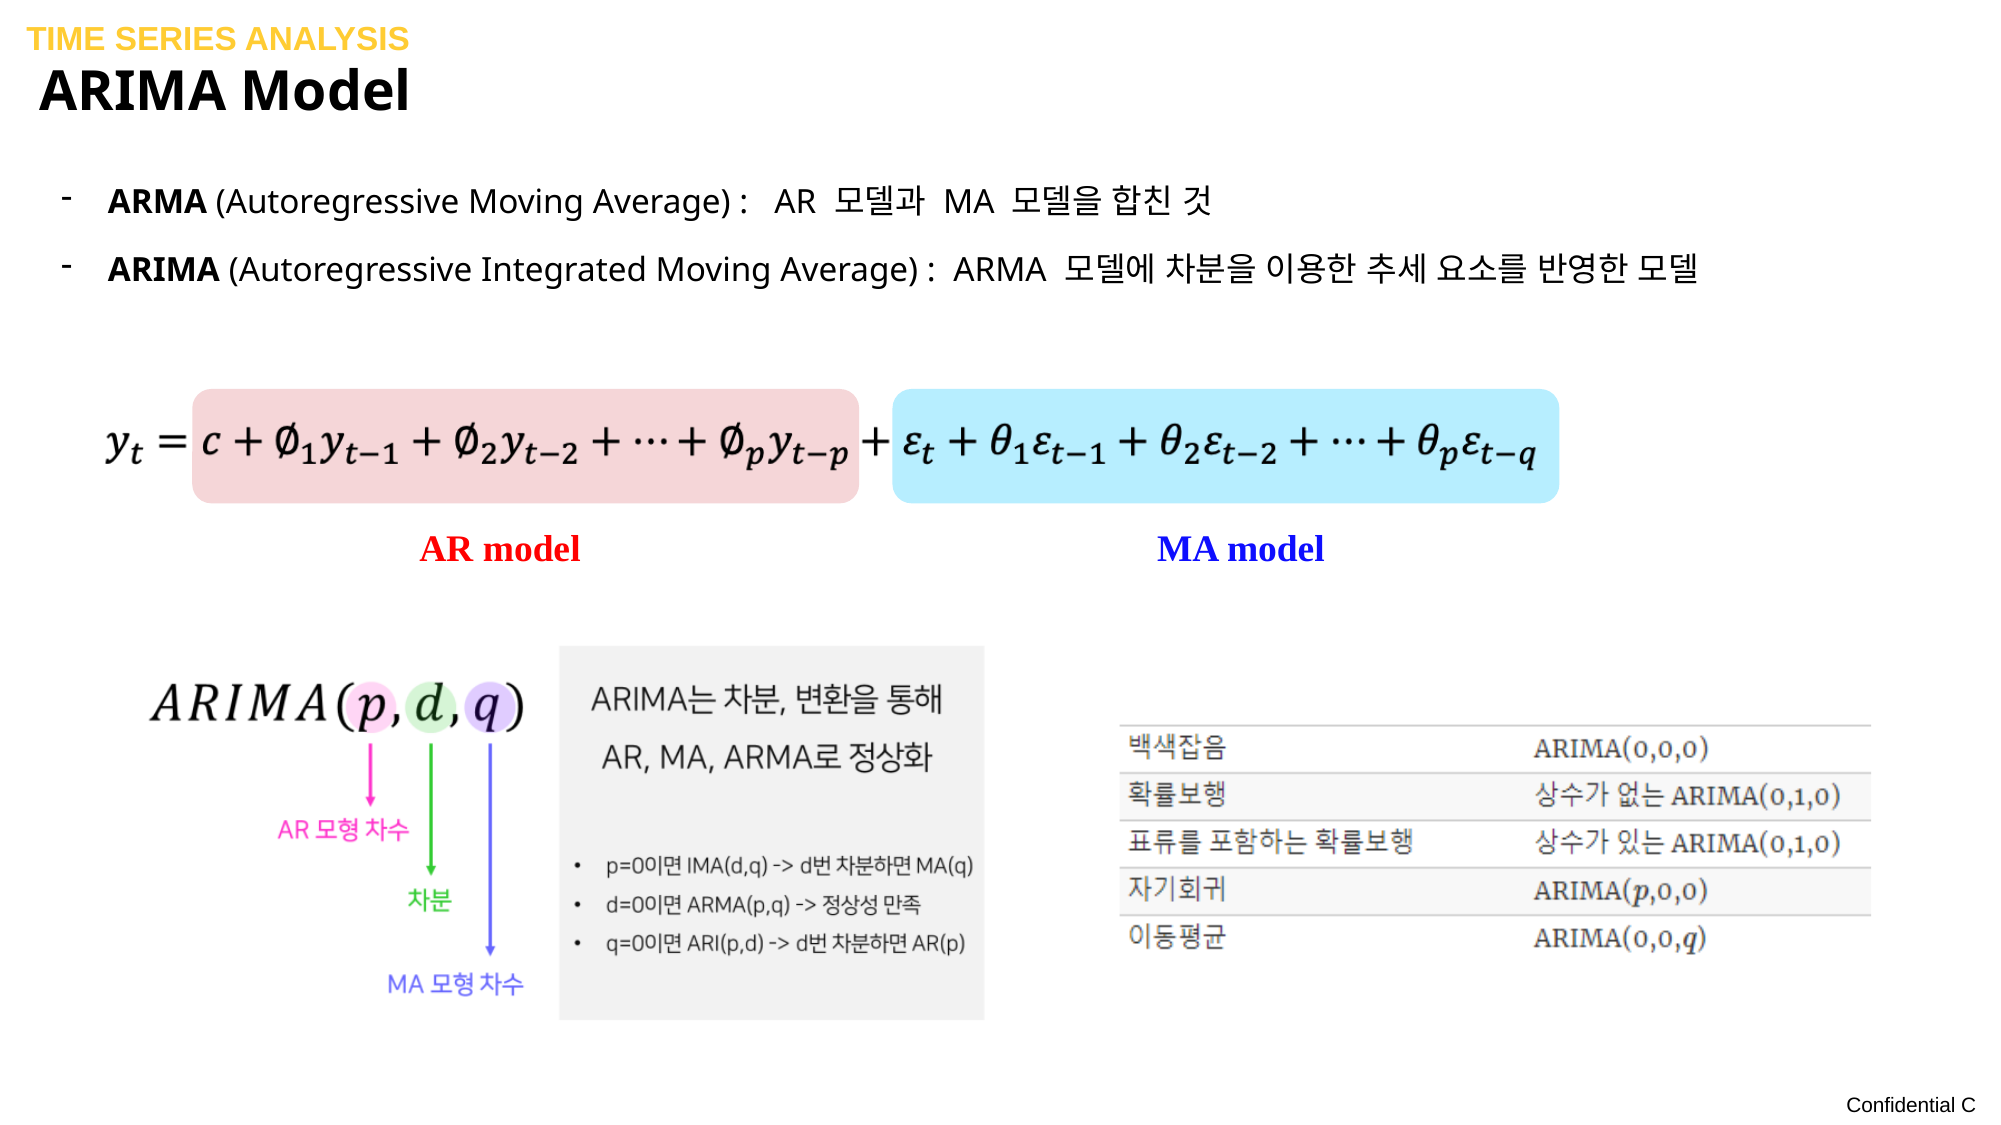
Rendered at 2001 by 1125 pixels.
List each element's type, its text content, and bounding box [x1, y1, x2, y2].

text_box MA model [1131, 514, 1352, 563]
title ARIMA Model [39, 64, 1961, 122]
text_box ARMA (Autoregressive Moving Average) : AR 모델과 MA 모델을 합친 것 ARIMA (Autoregressive Integrated Moving Average) : ARMA 모델에 차분을 이용한 추세 요소를 반영한 모델 [61, 152, 1948, 316]
list Time series Analysis [26, 21, 1948, 58]
picture [124, 590, 987, 1076]
text_box AR model [390, 514, 610, 563]
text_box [1115, 716, 1872, 973]
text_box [89, 388, 1560, 504]
